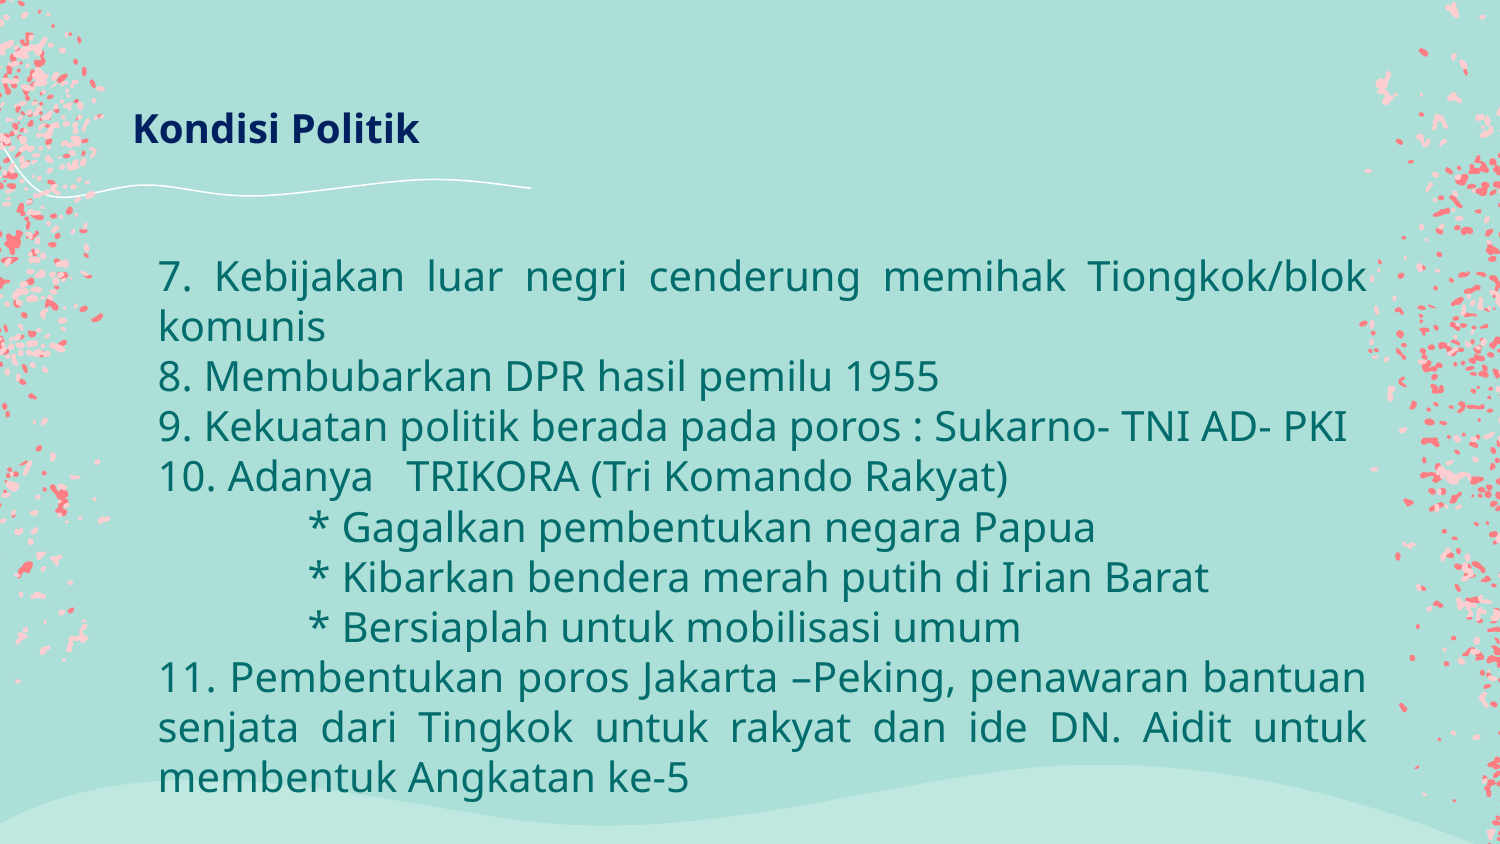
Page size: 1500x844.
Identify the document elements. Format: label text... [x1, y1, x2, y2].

title Kondisi Politik [116, 88, 1383, 167]
list 7. Kebijakan luar negri cenderung memihak Tiongkok/blok komunis 8. Membubarkan DPR hasil pemilu 1955 9. Kekuatan politik berada pada poros : Sukarno- TNI AD- PKI 10. Adanya TRIKORA (Tri Komando Rakyat) * Gagalkan pembentukan negara Papua * Kibarkan bendera merah putih di Irian Barat * Bersiaplah untuk mobilisasi umum 11. Pembentukan poros Jakarta –Peking, penawaran bantuan senjata dari Tingkok untuk rakyat dan ide DN. Aidit untuk membentuk Angkatan ke-5 [116, 206, 1383, 844]
